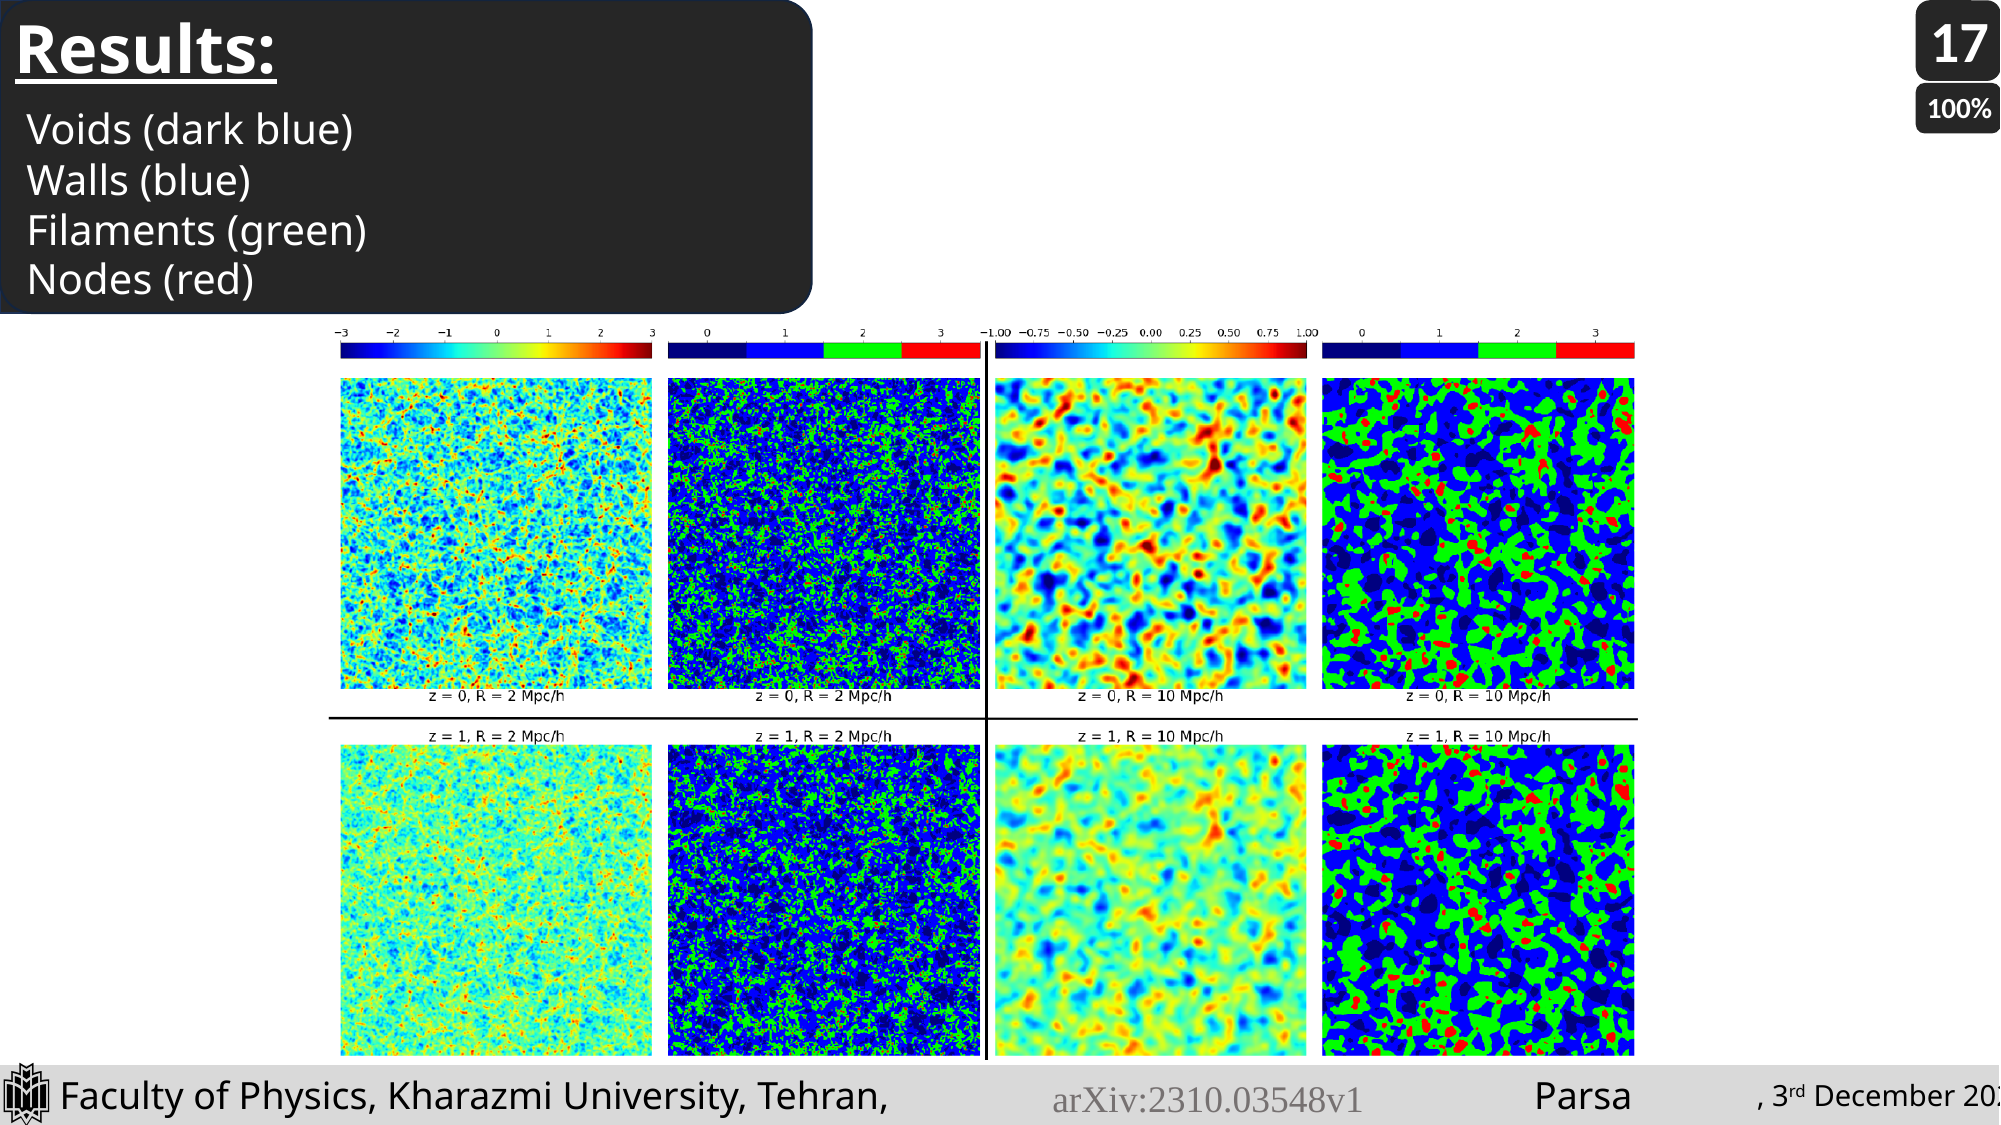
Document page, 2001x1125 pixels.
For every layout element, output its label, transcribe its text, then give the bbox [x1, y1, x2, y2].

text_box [0, 0, 812, 314]
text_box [1910, 81, 2000, 133]
text_box Faculty of Physics, Kharazmi University, Tehran, Iran [50, 1064, 931, 1125]
text_box [931, 1064, 1519, 1125]
text_box arXiv:2310.03548v1 [993, 1067, 1423, 1125]
picture [322, 316, 1646, 1064]
picture [2, 1062, 50, 1125]
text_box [1910, 0, 2000, 81]
text_box [1646, 1063, 2000, 1069]
text_box [1773, 1120, 2000, 1125]
text_box , 3rd December 2023 [1742, 1069, 2000, 1120]
text_box Parsa Ghafour [1519, 1064, 1773, 1125]
